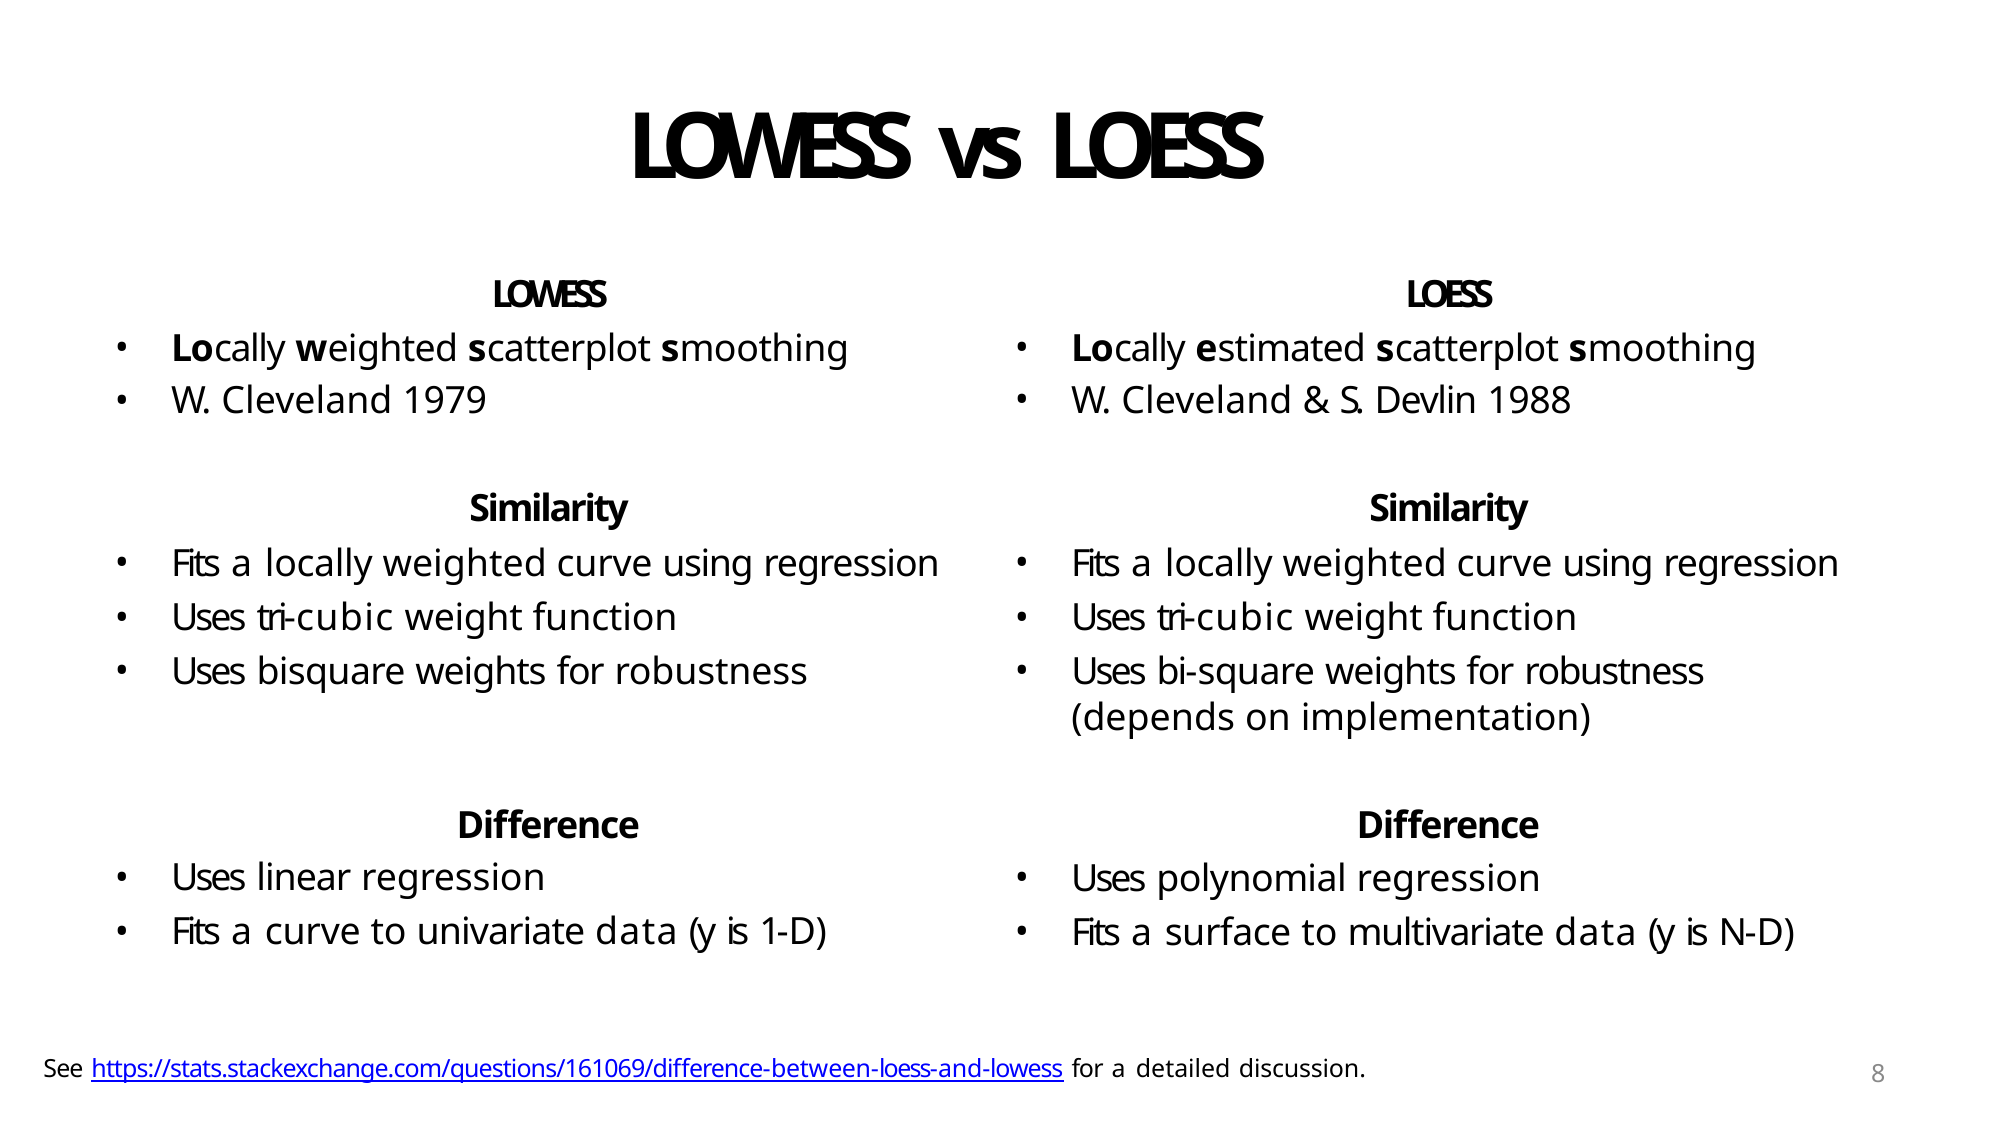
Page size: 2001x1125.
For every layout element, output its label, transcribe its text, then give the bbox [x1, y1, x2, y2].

text_box Similarity Fits a locally weighted curve using regression Uses tri-cubic weight function Uses bisquare weights for robustness [112, 472, 984, 692]
text_box LOESS Locally estimated scatterplot smoothing W. Cleveland & S. Devlin 1988 [1012, 258, 1802, 421]
text_box See https://stats.stackexchange.com/questions/161069/difference-between-loess-and-lowess for a detailed discussion. [41, 1050, 1485, 1083]
text_box Difference Uses linear regression Fits a curve to univariate data (y is 1-D) [112, 792, 879, 953]
title LOWESS vs LOESS [116, 84, 1884, 275]
text_box LOWESS Locally weighted scatterplot smoothing W. Cleveland 1979 [112, 258, 893, 422]
text_box 8 [1868, 1055, 1887, 1088]
text_box Difference Uses polynomial regression Fits a surface to multivariate data (y is N-D) [1012, 791, 1849, 953]
text_box Similarity Fits a locally weighted curve using regression Uses tri-cubic weight function Uses bi-square weights for robustness (depends on implementation) [1012, 473, 1884, 738]
